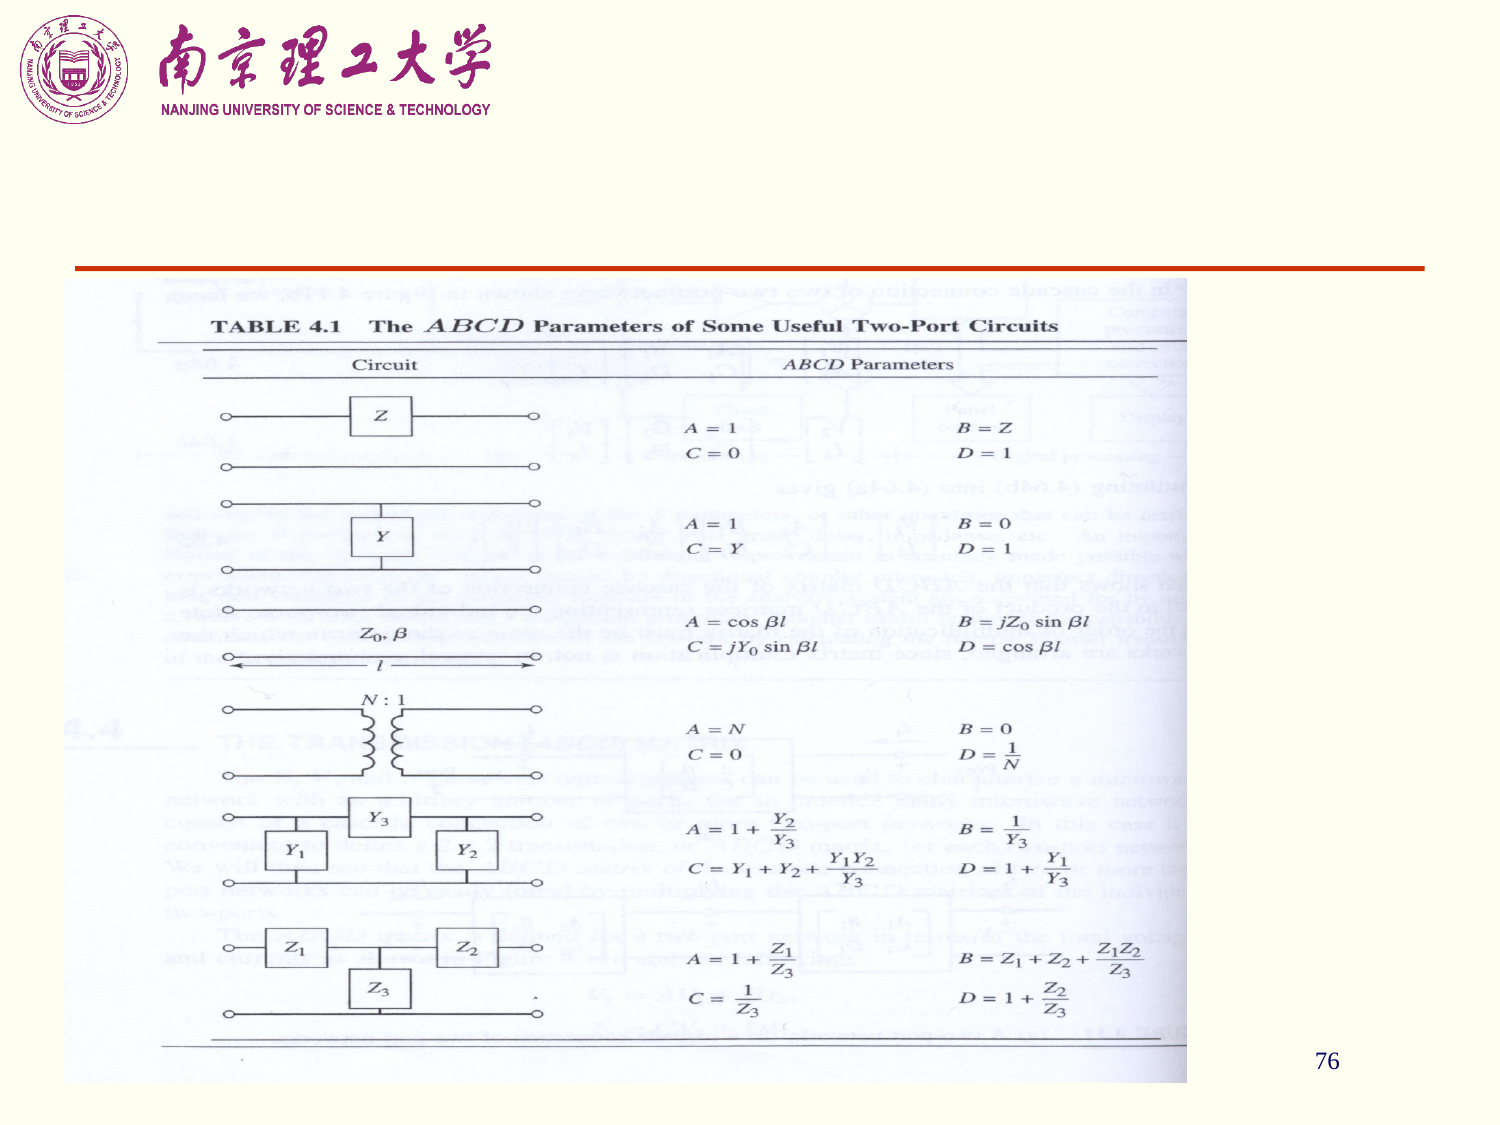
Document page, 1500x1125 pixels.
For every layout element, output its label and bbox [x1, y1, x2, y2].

picture [17, 15, 491, 126]
picture [64, 278, 1187, 1083]
